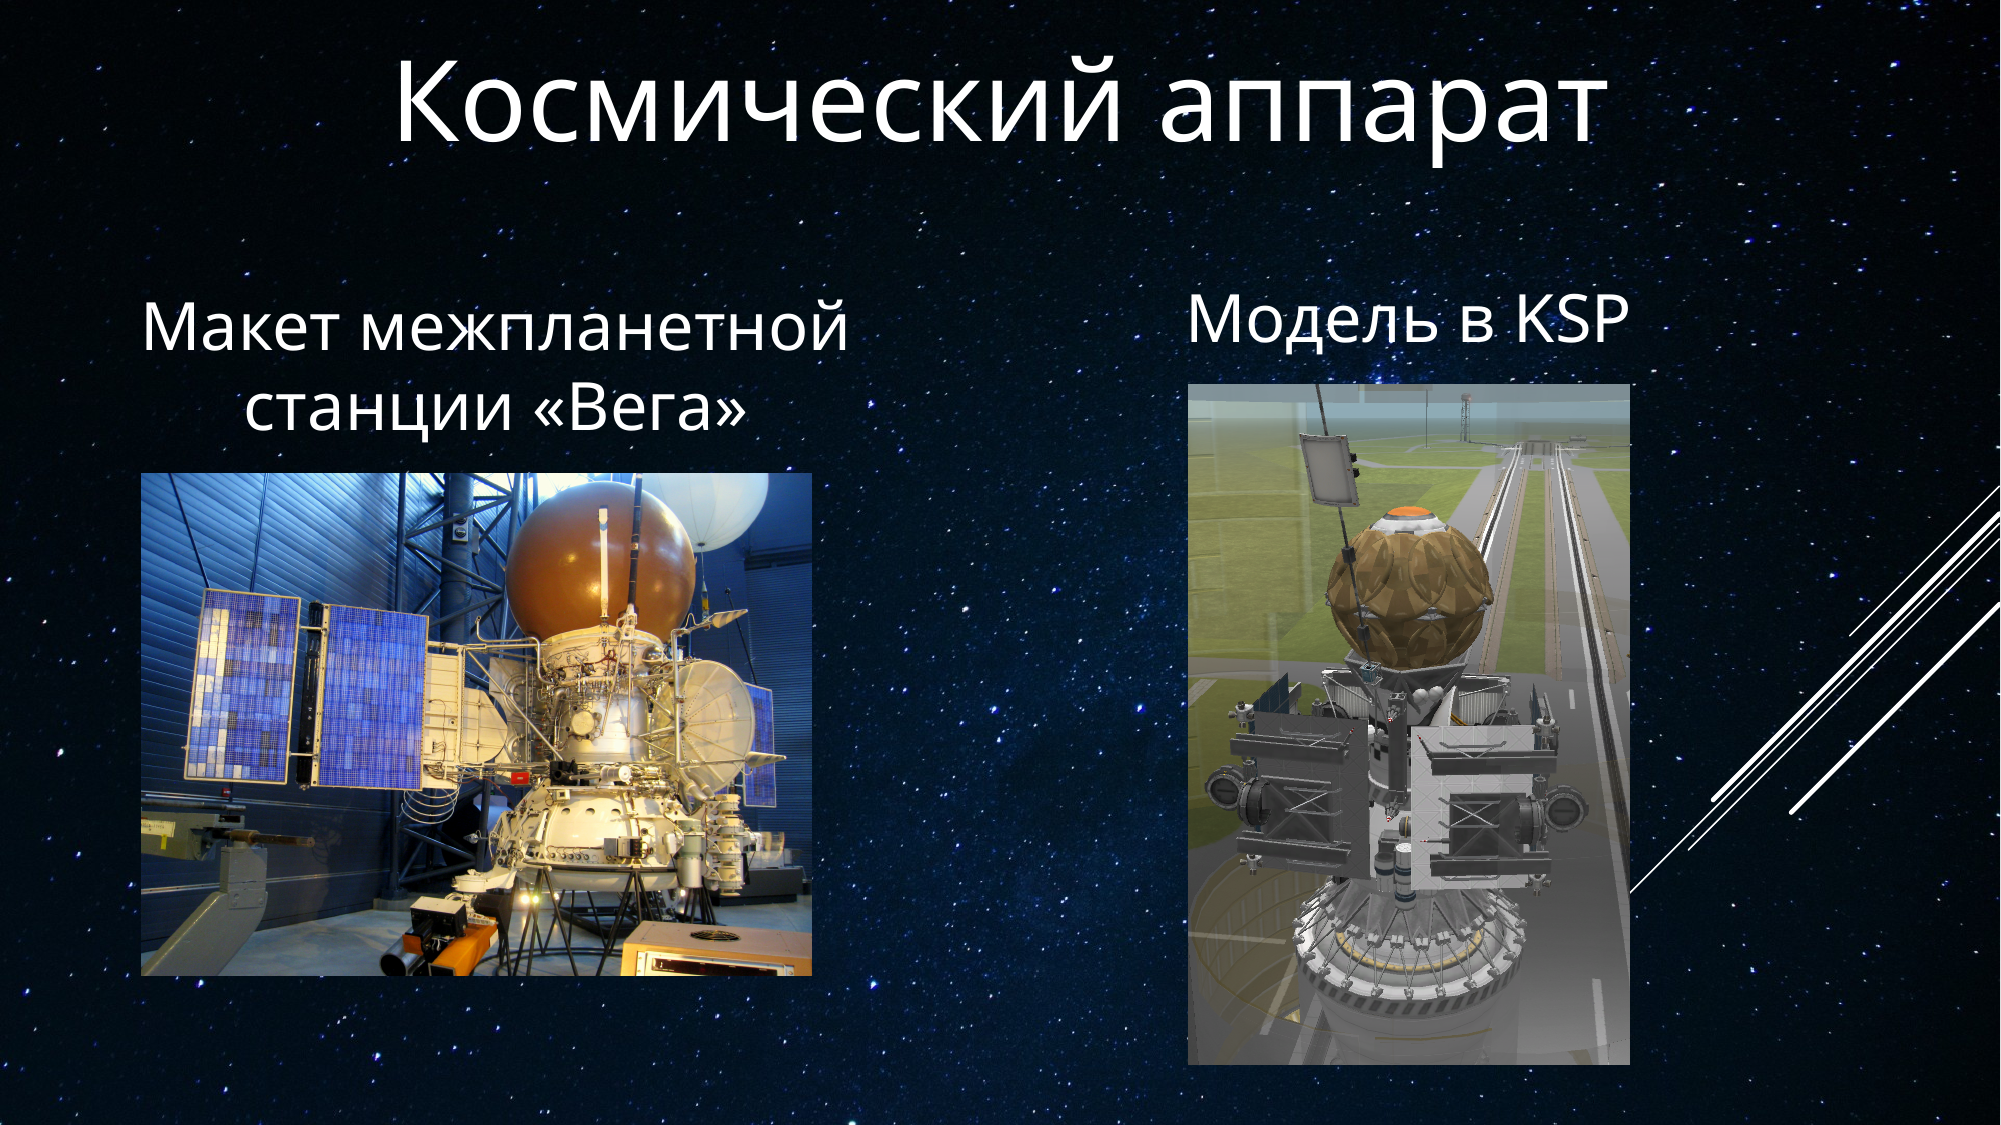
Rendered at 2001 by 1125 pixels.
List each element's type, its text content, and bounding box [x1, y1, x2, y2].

text_box Модель в KSP [905, 267, 1913, 363]
text_box Космический аппарат [374, 21, 1625, 172]
text_box Макет межпланетной станции «Вега» [0, 276, 1000, 451]
picture [0, 0, 2001, 1125]
